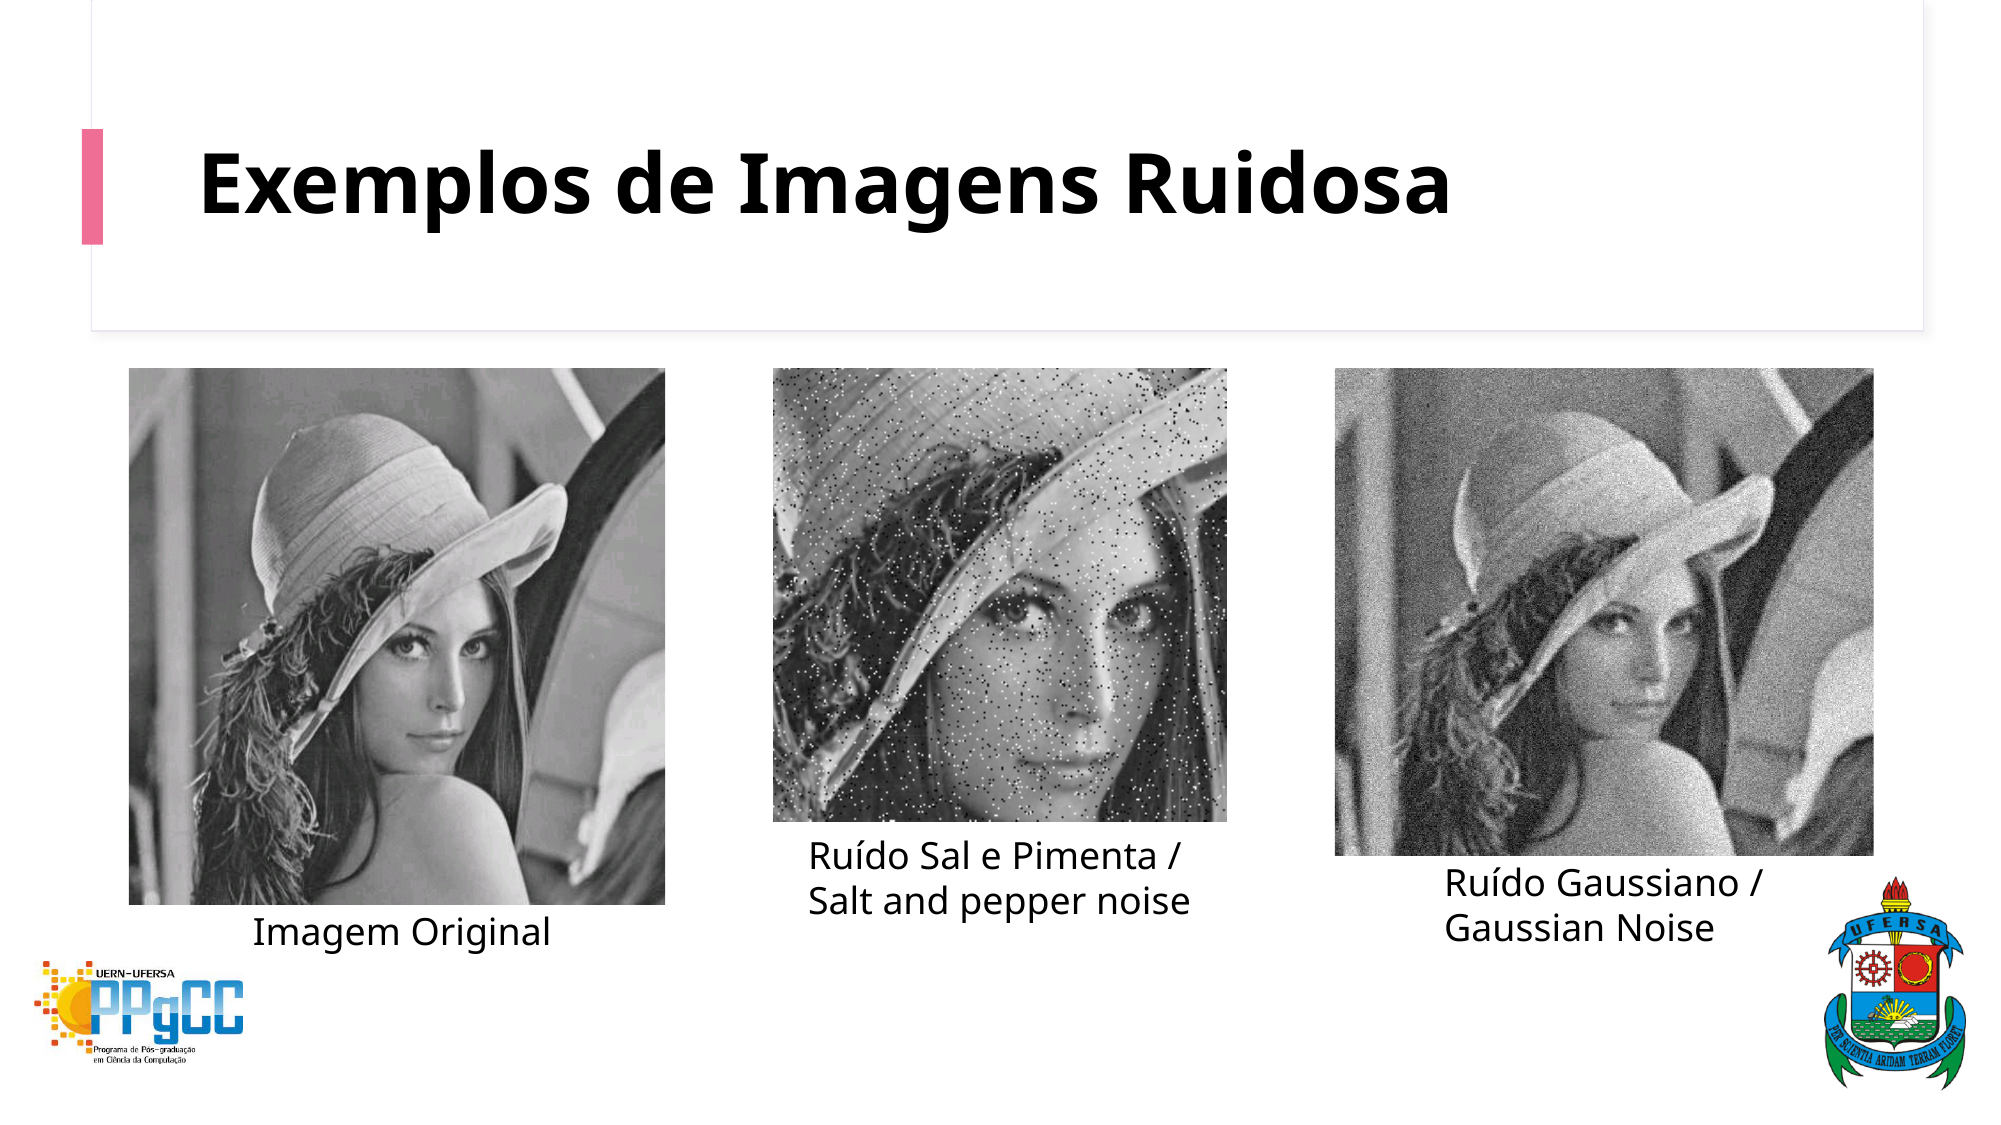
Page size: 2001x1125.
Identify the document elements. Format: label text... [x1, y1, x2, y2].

picture [773, 368, 1227, 822]
text_box Imagem Original [238, 905, 567, 961]
text_box Ruído Gaussiano / Gaussian Noise [1429, 856, 1779, 956]
picture [34, 961, 243, 1064]
picture [1334, 368, 1874, 856]
text_box Ruído Sal e Pimenta / Salt and pepper noise [793, 824, 1207, 930]
picture [1824, 876, 1966, 1091]
picture [128, 368, 666, 905]
title Exemplos de Imagens Ruidosa [183, 90, 1851, 284]
